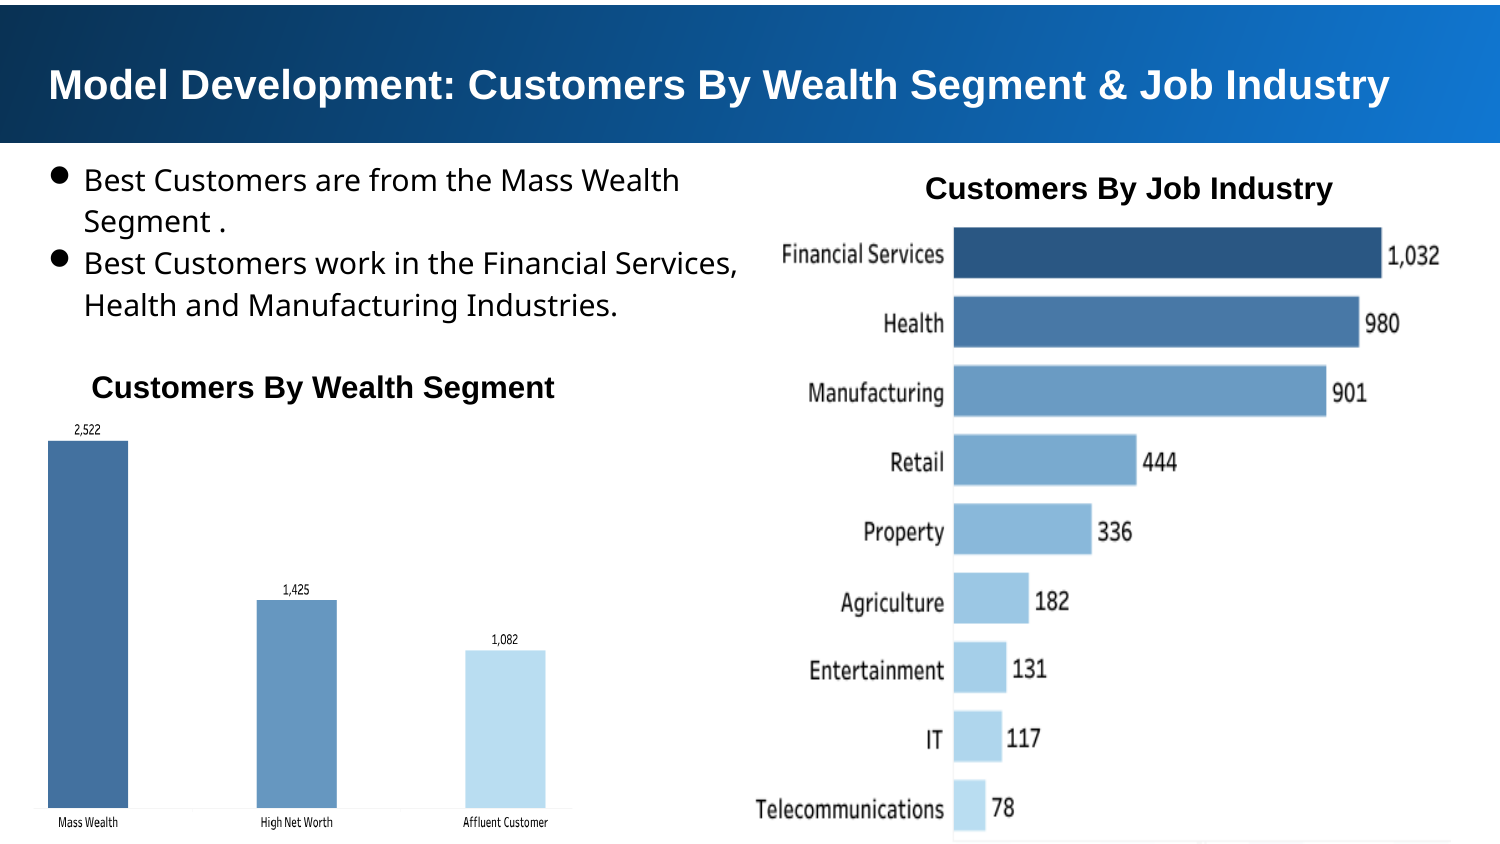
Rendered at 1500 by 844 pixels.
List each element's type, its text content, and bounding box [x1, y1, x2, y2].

text_box [0, 5, 1500, 143]
text_box Customers By Job Industry [751, 160, 1500, 214]
picture [33, 413, 573, 837]
picture [751, 226, 1451, 844]
text_box Model Development: Customers By Wealth Segment & Job Industry [33, 43, 1439, 124]
text_box Best Customers are from the Mass Wealth Segment . Best Customers work in the Financial Services, Health and Manufacturing Industries. [33, 148, 788, 373]
text_box Customers By Wealth Segment [0, 359, 702, 412]
